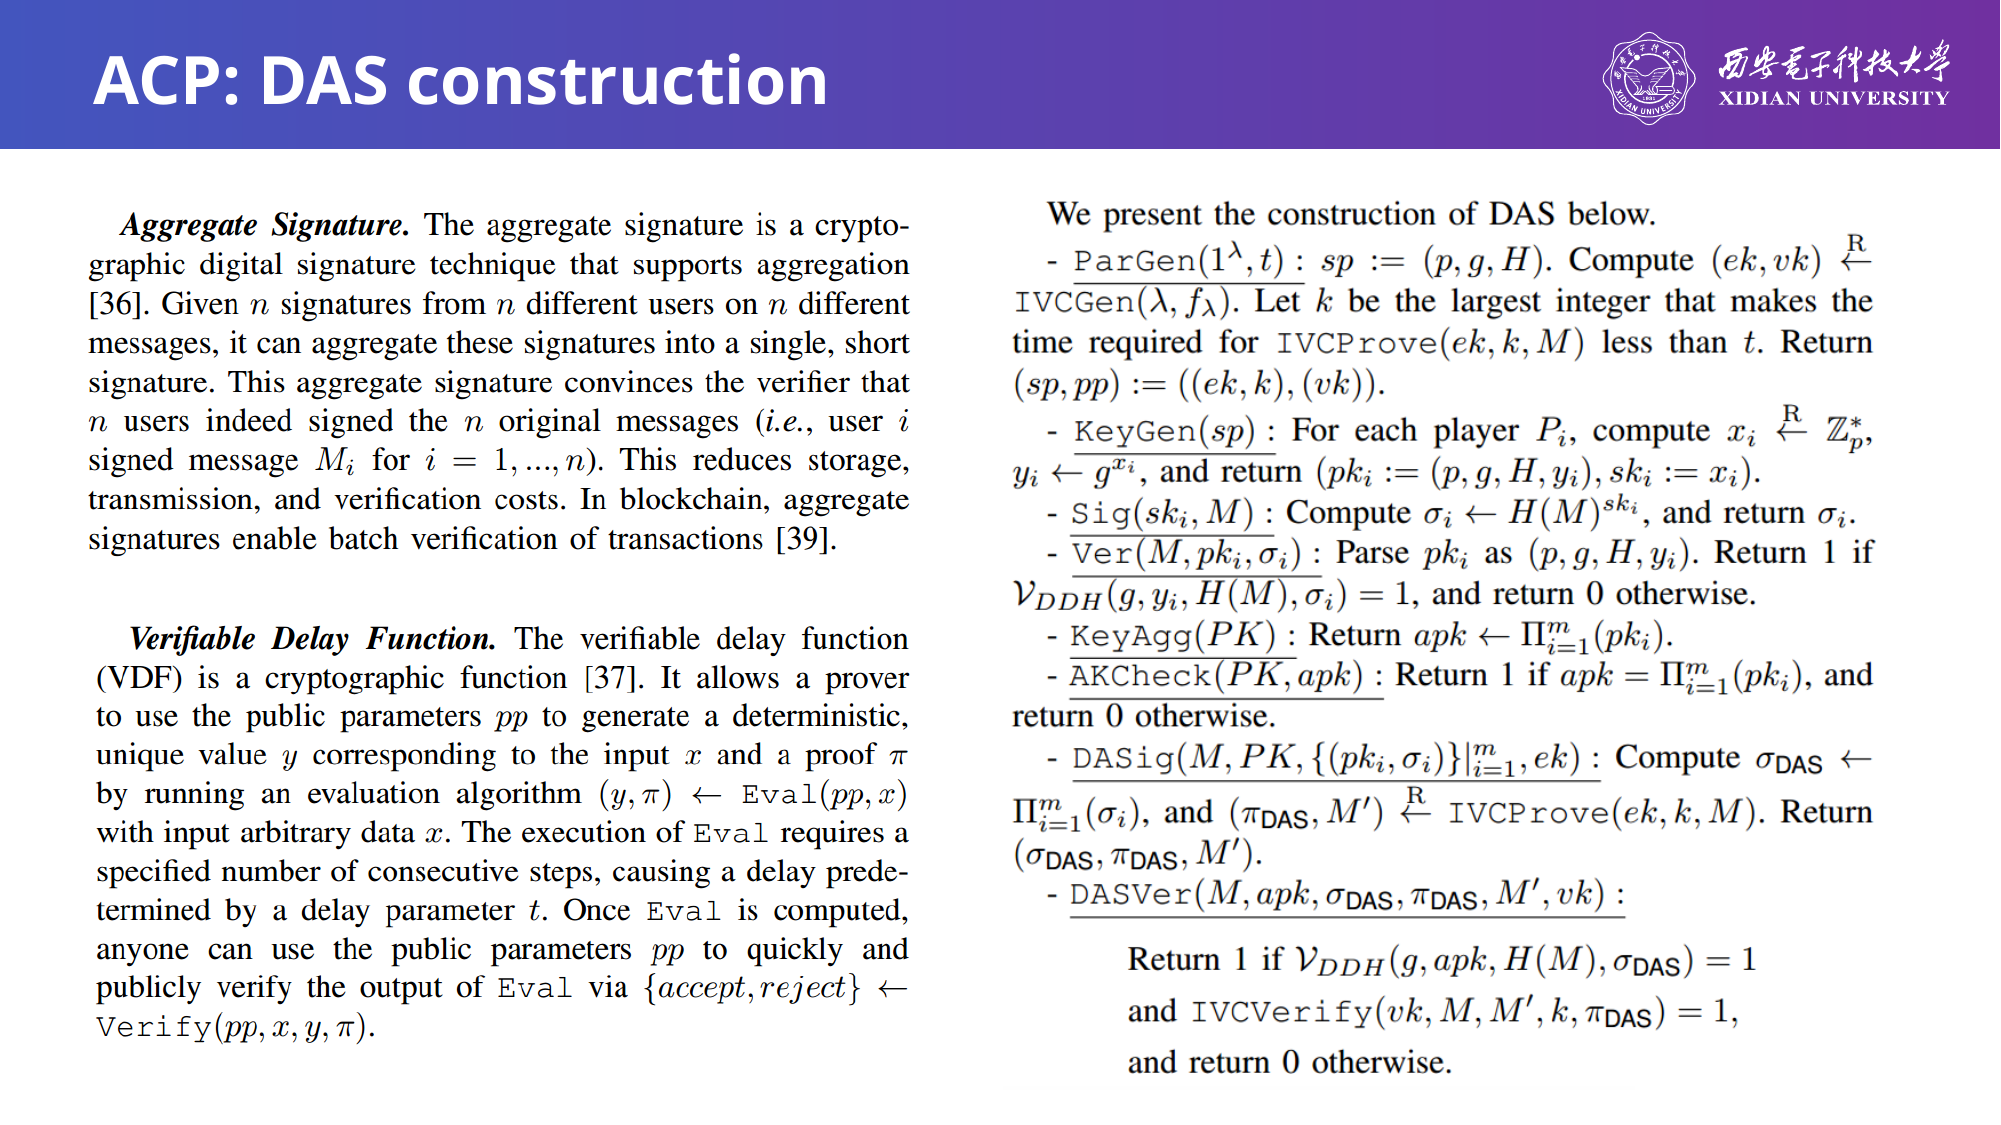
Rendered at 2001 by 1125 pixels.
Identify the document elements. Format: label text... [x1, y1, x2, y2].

picture [89, 621, 920, 1048]
picture [999, 196, 1894, 1090]
text_box ACP: DAS construction [78, 30, 1079, 126]
picture [78, 206, 918, 557]
